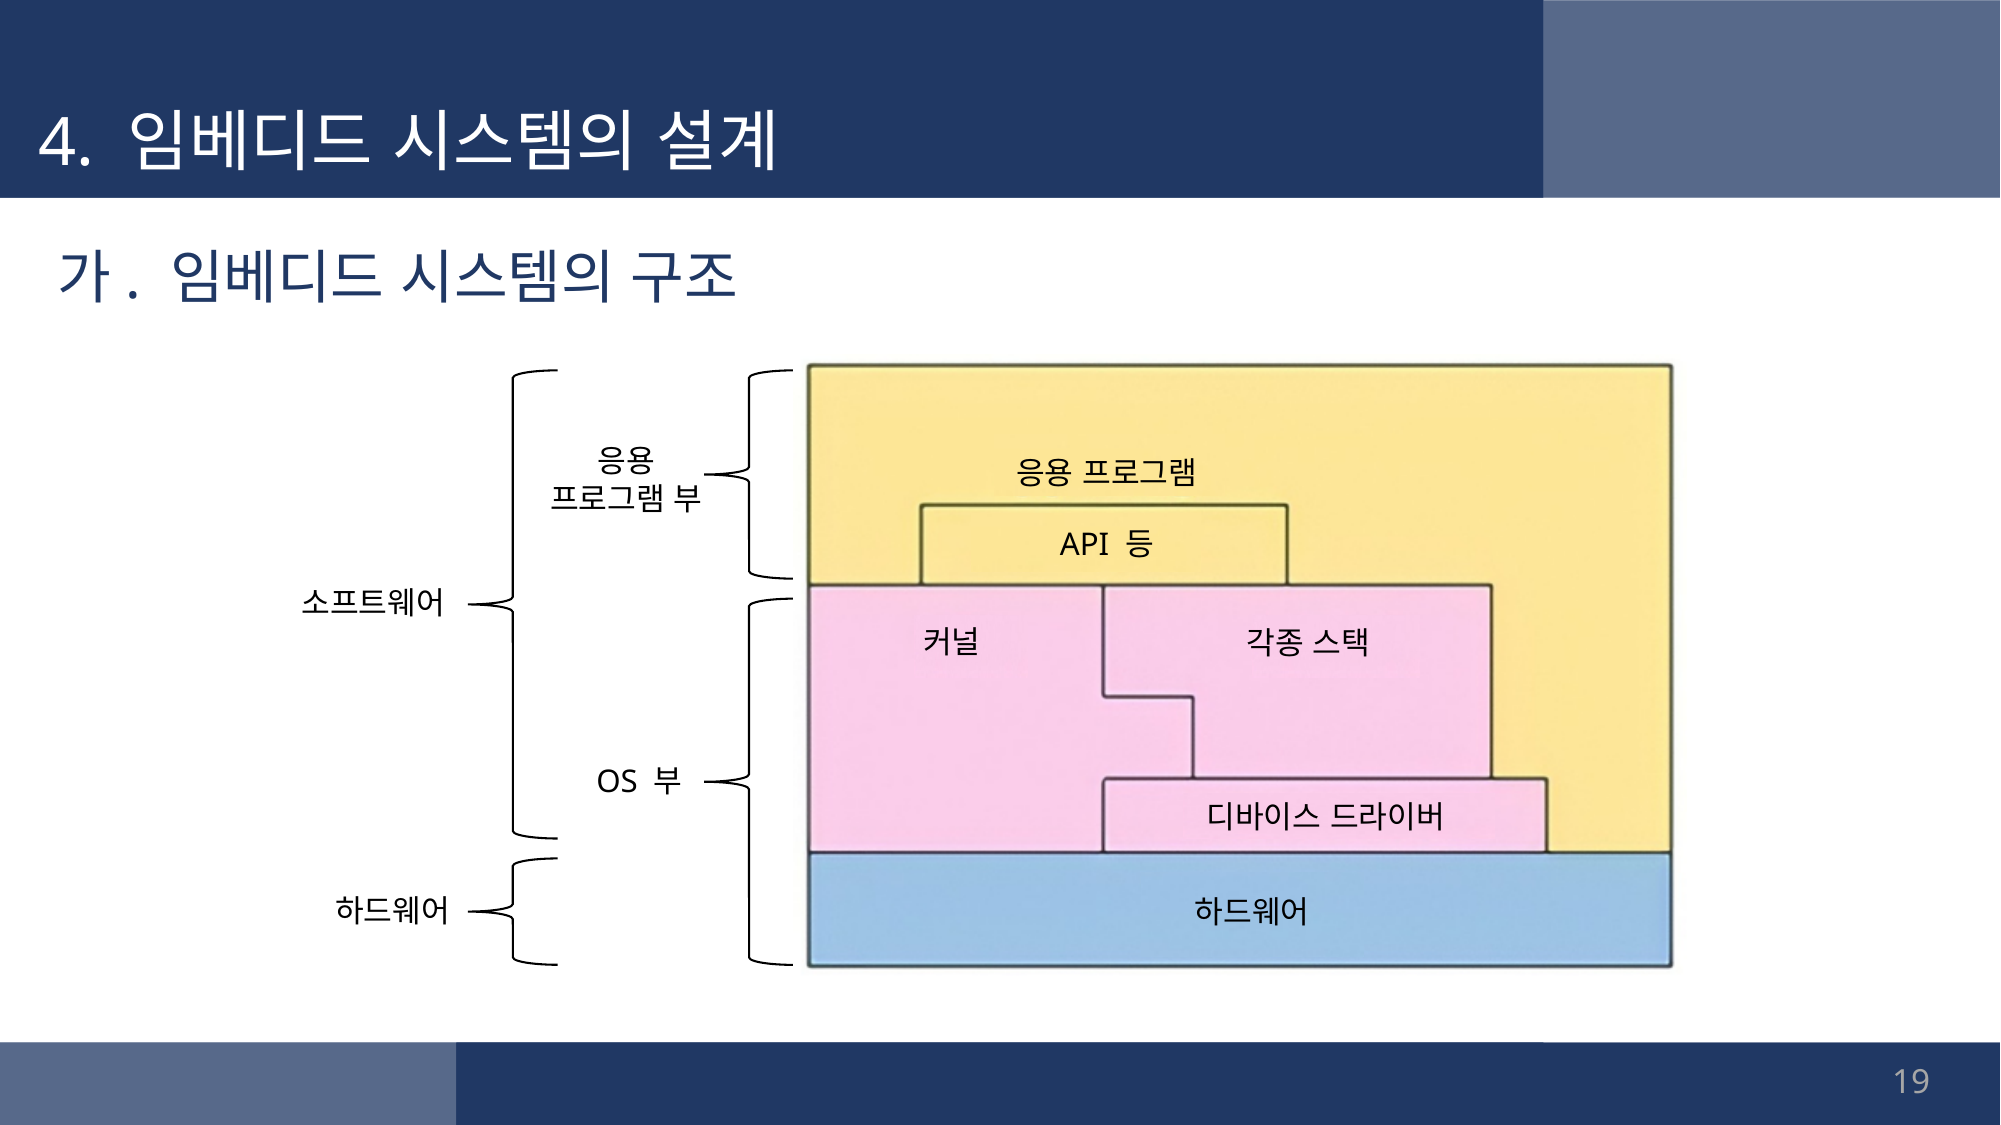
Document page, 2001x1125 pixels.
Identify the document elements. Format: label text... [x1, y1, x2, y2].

text_box [718, 369, 793, 580]
text_box 소프트웨어 [286, 575, 461, 629]
text_box [1542, 0, 2000, 199]
text_box 하드웨어 [319, 883, 466, 937]
text_box 4. 임베디드 시스템의 설계 [23, 91, 796, 186]
text_box 응용 프로그램 부 [535, 433, 718, 524]
slide_number 19 [1494, 1052, 1945, 1113]
text_box [0, 1041, 1544, 1125]
text_box [704, 597, 793, 966]
text_box 가. 임베디드 시스템의 구조 [43, 233, 833, 318]
text_box [467, 857, 558, 966]
text_box [1544, 1041, 2000, 1125]
text_box OS 부 [581, 753, 698, 807]
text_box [793, 354, 1687, 976]
text_box [467, 369, 558, 840]
text_box [0, 0, 1542, 199]
